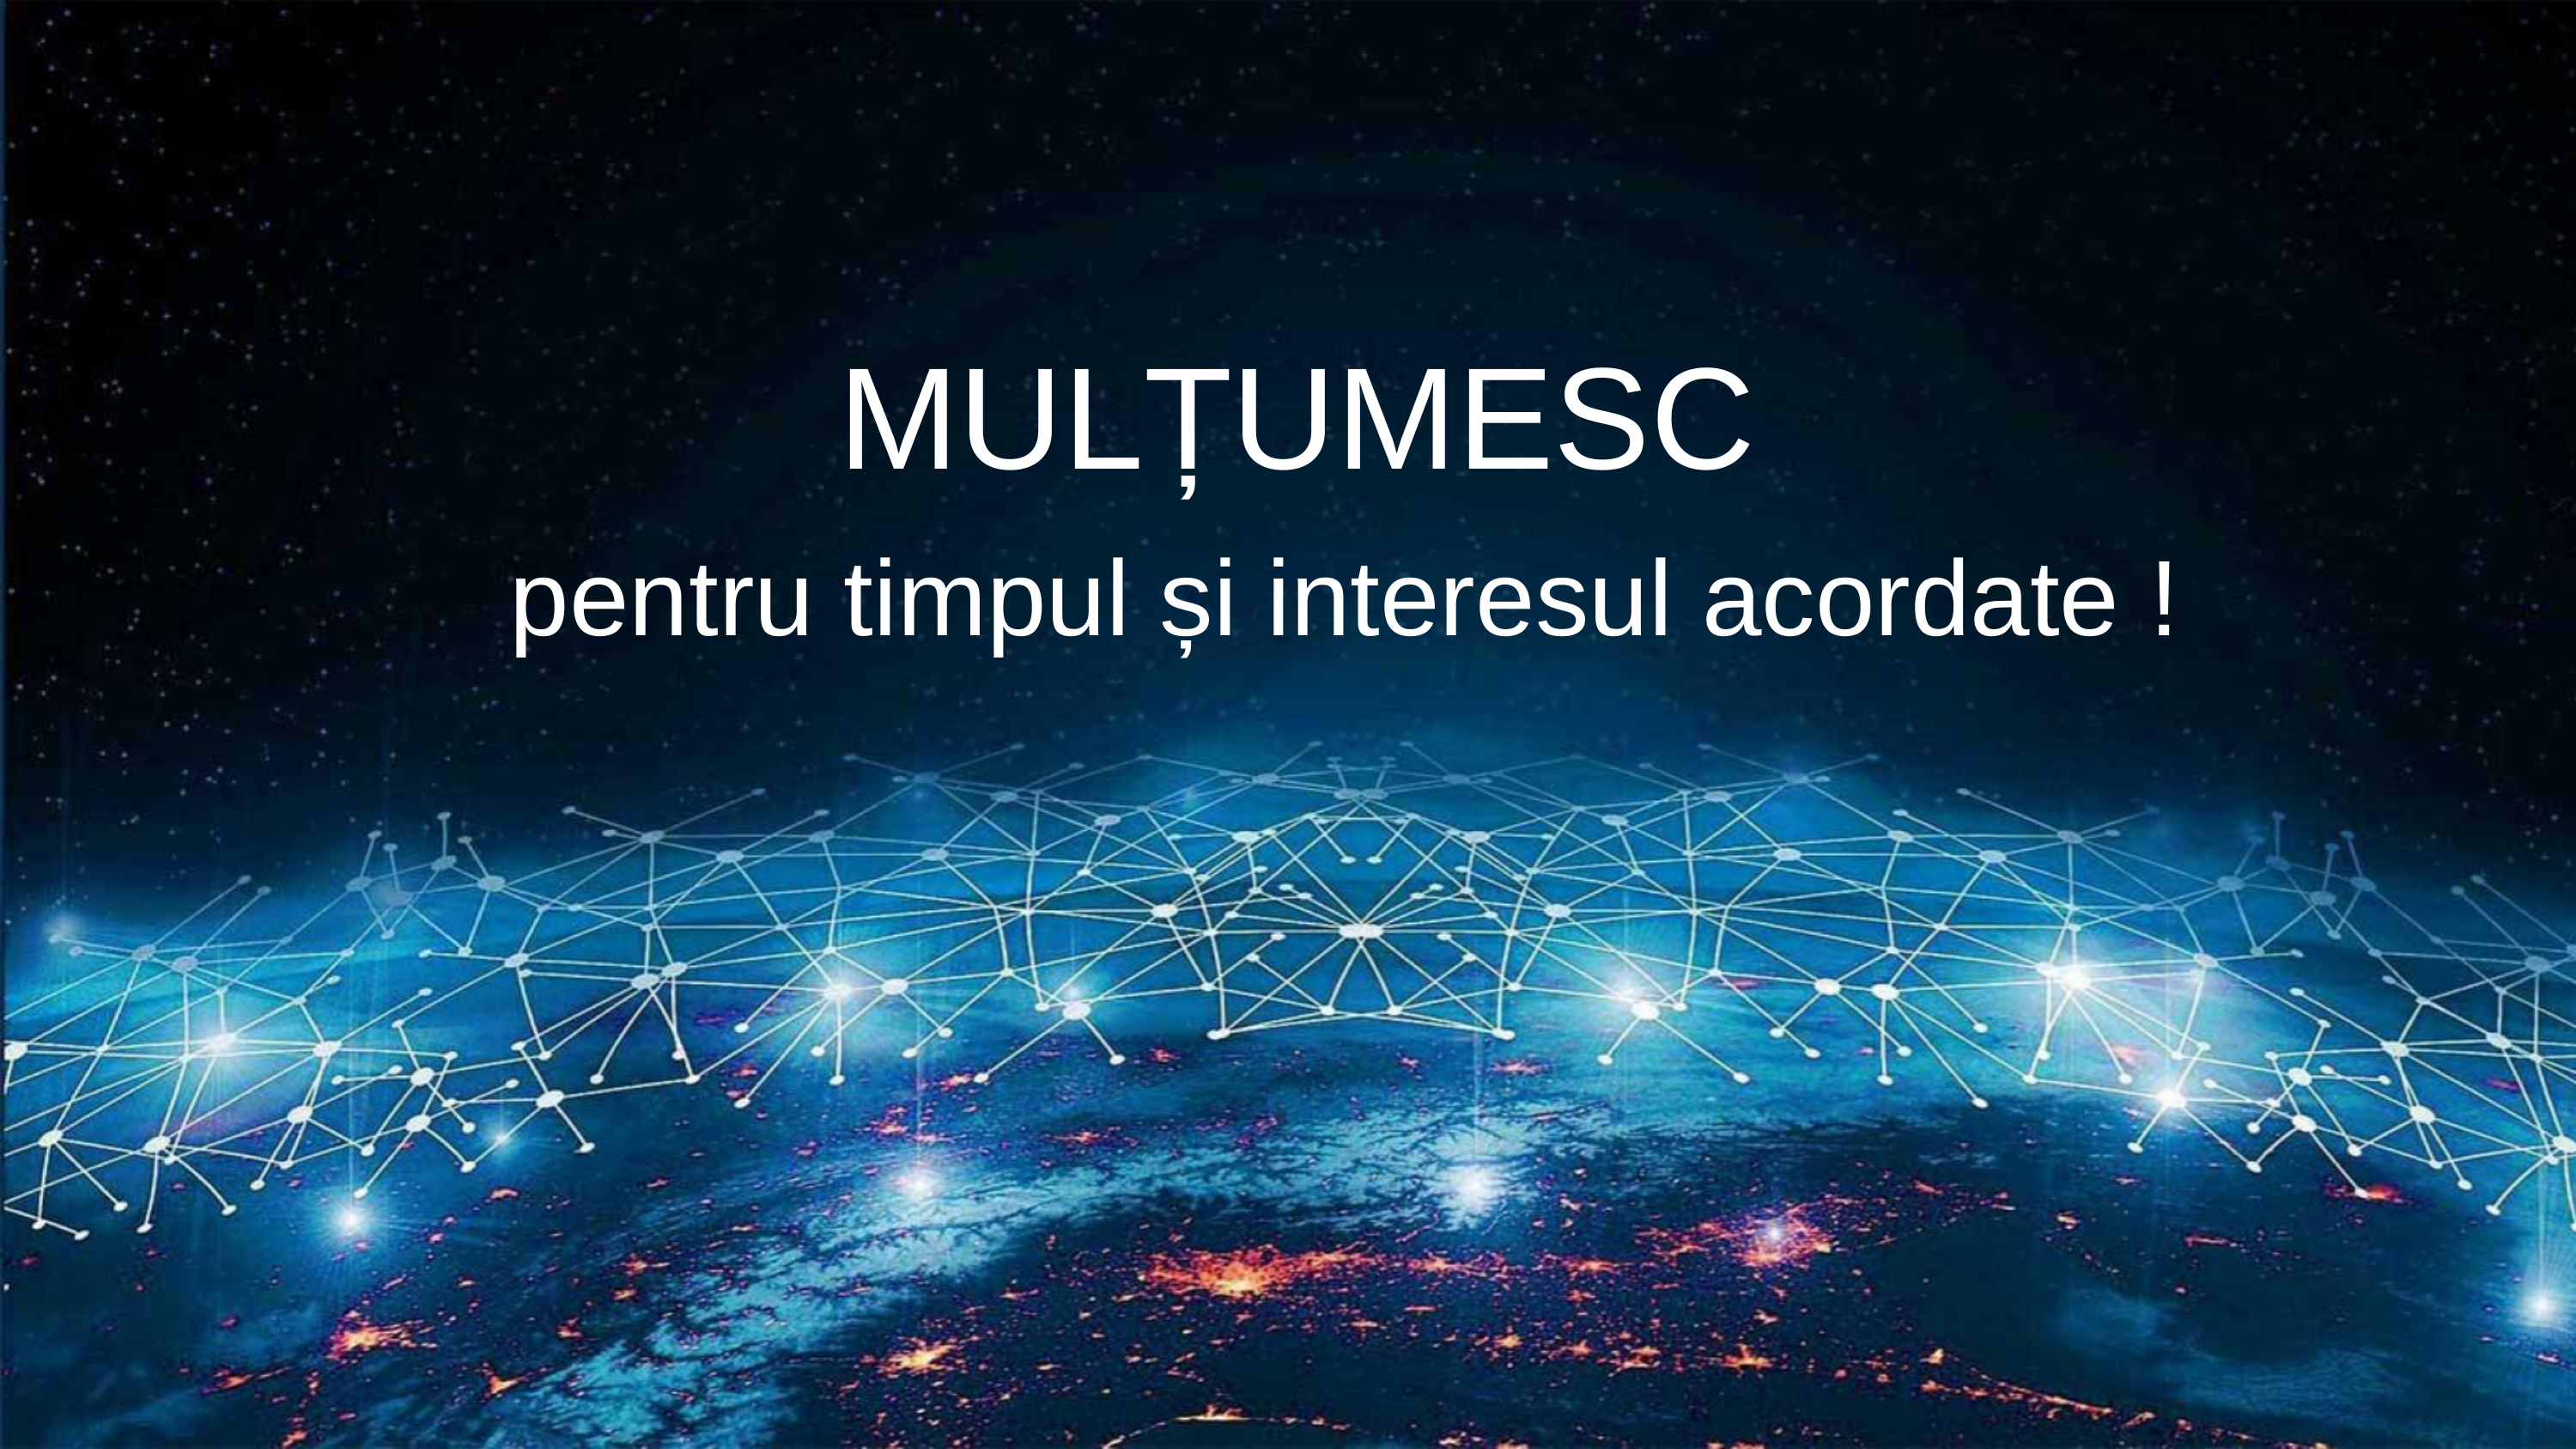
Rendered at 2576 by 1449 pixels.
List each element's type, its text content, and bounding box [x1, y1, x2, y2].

picture [0, 0, 2576, 1449]
text_box MULȚUMESC [838, 288, 1773, 498]
text_box pentru timpul și interesul acordate ! [509, 502, 2183, 658]
